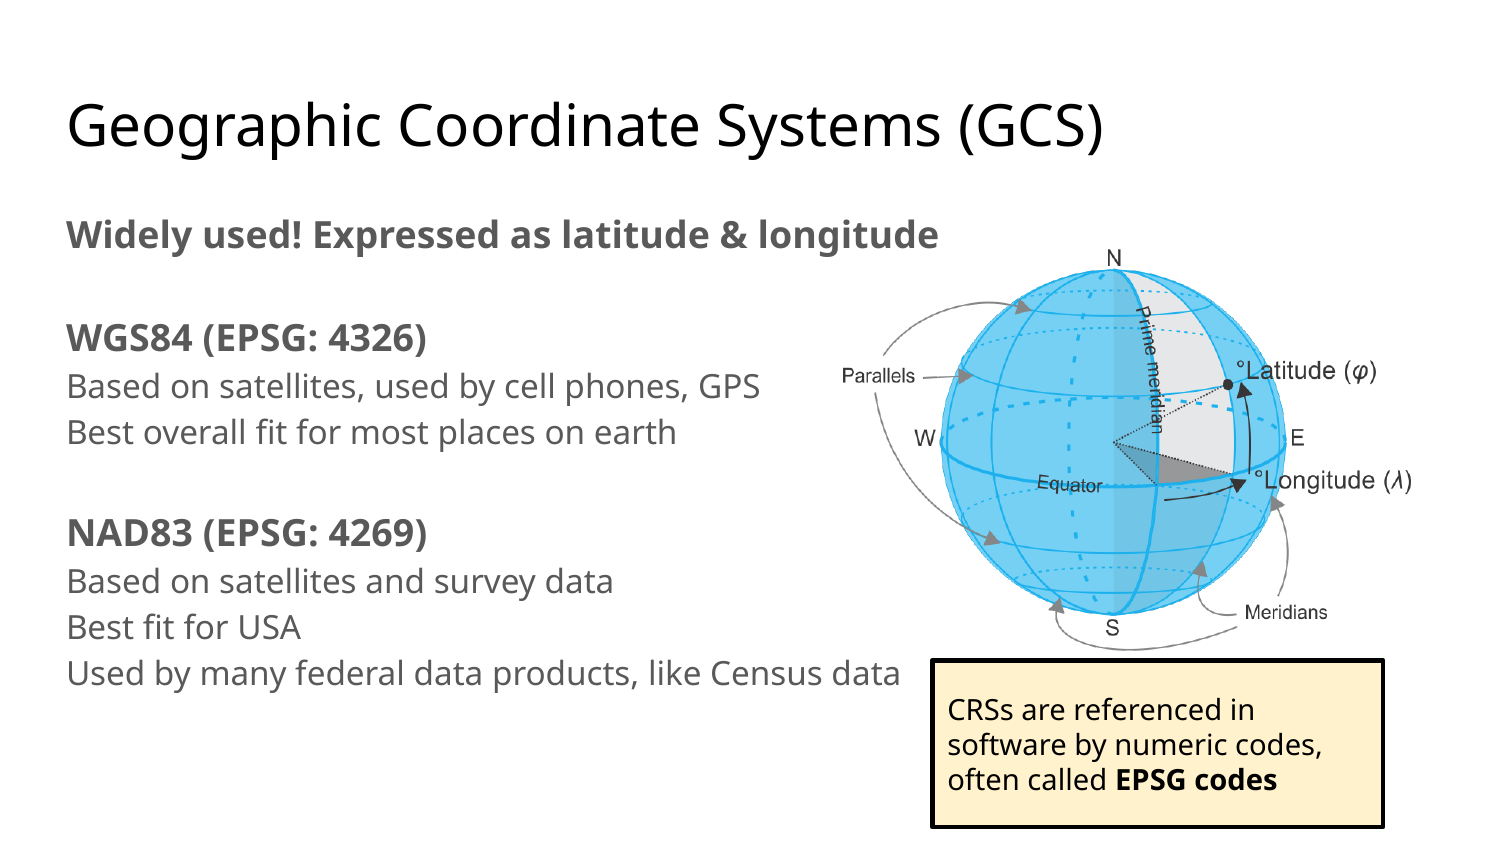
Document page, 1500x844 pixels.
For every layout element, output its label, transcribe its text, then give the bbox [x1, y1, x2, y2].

title Geographic Coordinate Systems (GCS) [51, 72, 1449, 189]
list Widely used! Expressed as latitude & longitude WGS84 (EPSG: 4326) Based on satellites, used by cell phones, GPS Best overall fit for most places on earth NAD83 (EPSG: 4269) Based on satellites and survey data Best fit for USA Used by many federal data products, like Census data [51, 189, 1449, 750]
picture [843, 249, 1412, 652]
text_box CRSs are referenced in software by numeric codes, often called EPSG codes [932, 660, 1383, 828]
